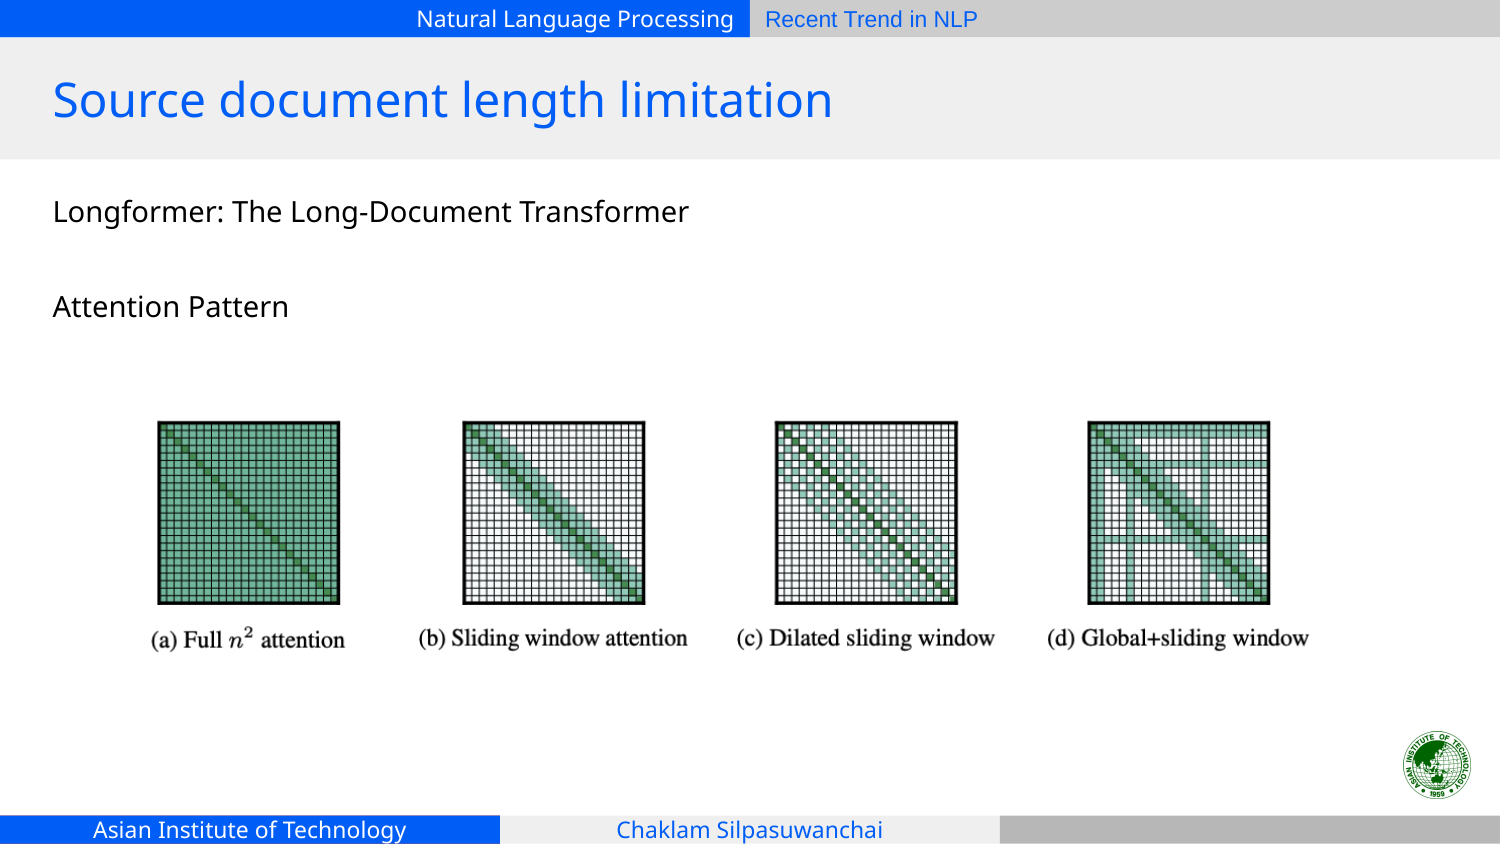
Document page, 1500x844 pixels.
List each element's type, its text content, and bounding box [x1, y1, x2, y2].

title Source document length limitation [24, 37, 1475, 160]
list Longformer: The Long-Document Transformer Attention Pattern [37, 178, 1475, 750]
picture [112, 400, 1348, 673]
picture [1403, 750, 1471, 799]
